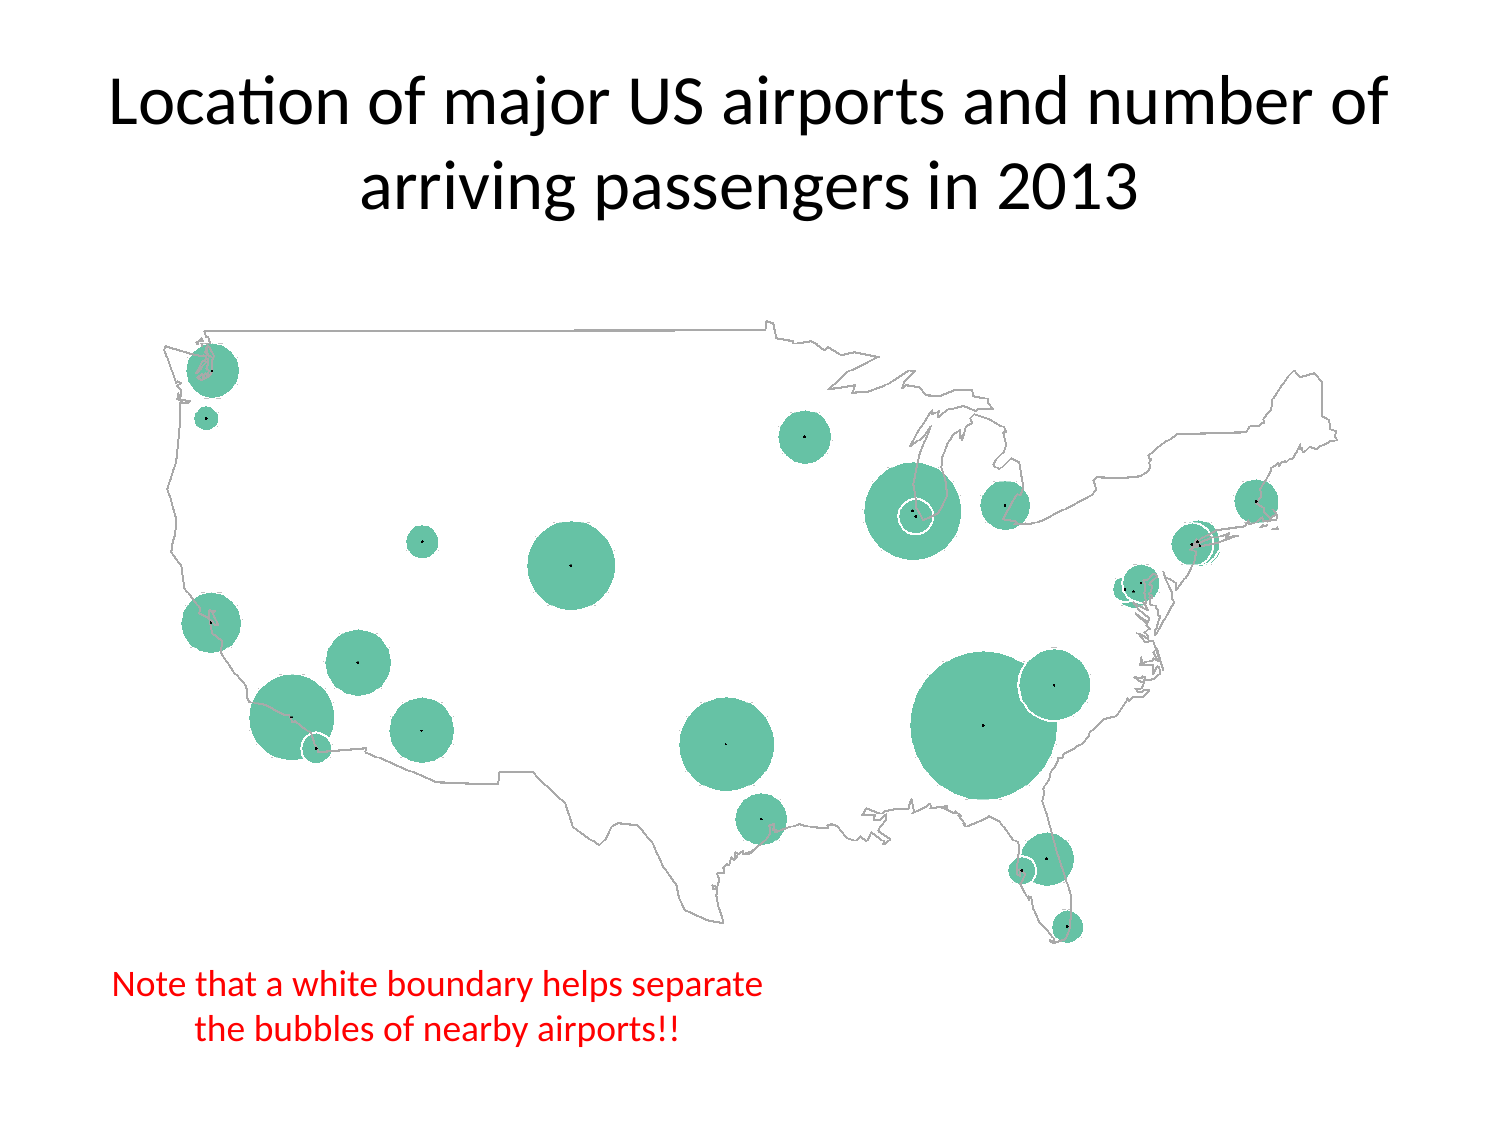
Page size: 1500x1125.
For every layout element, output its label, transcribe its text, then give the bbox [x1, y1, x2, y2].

text_box Note that a white boundary helps separate the bubbles of nearby airports!! [74, 1013, 801, 1057]
title Location of major US airports and number of arriving passengers in 2013 [75, 45, 1425, 233]
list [74, 262, 1426, 1006]
